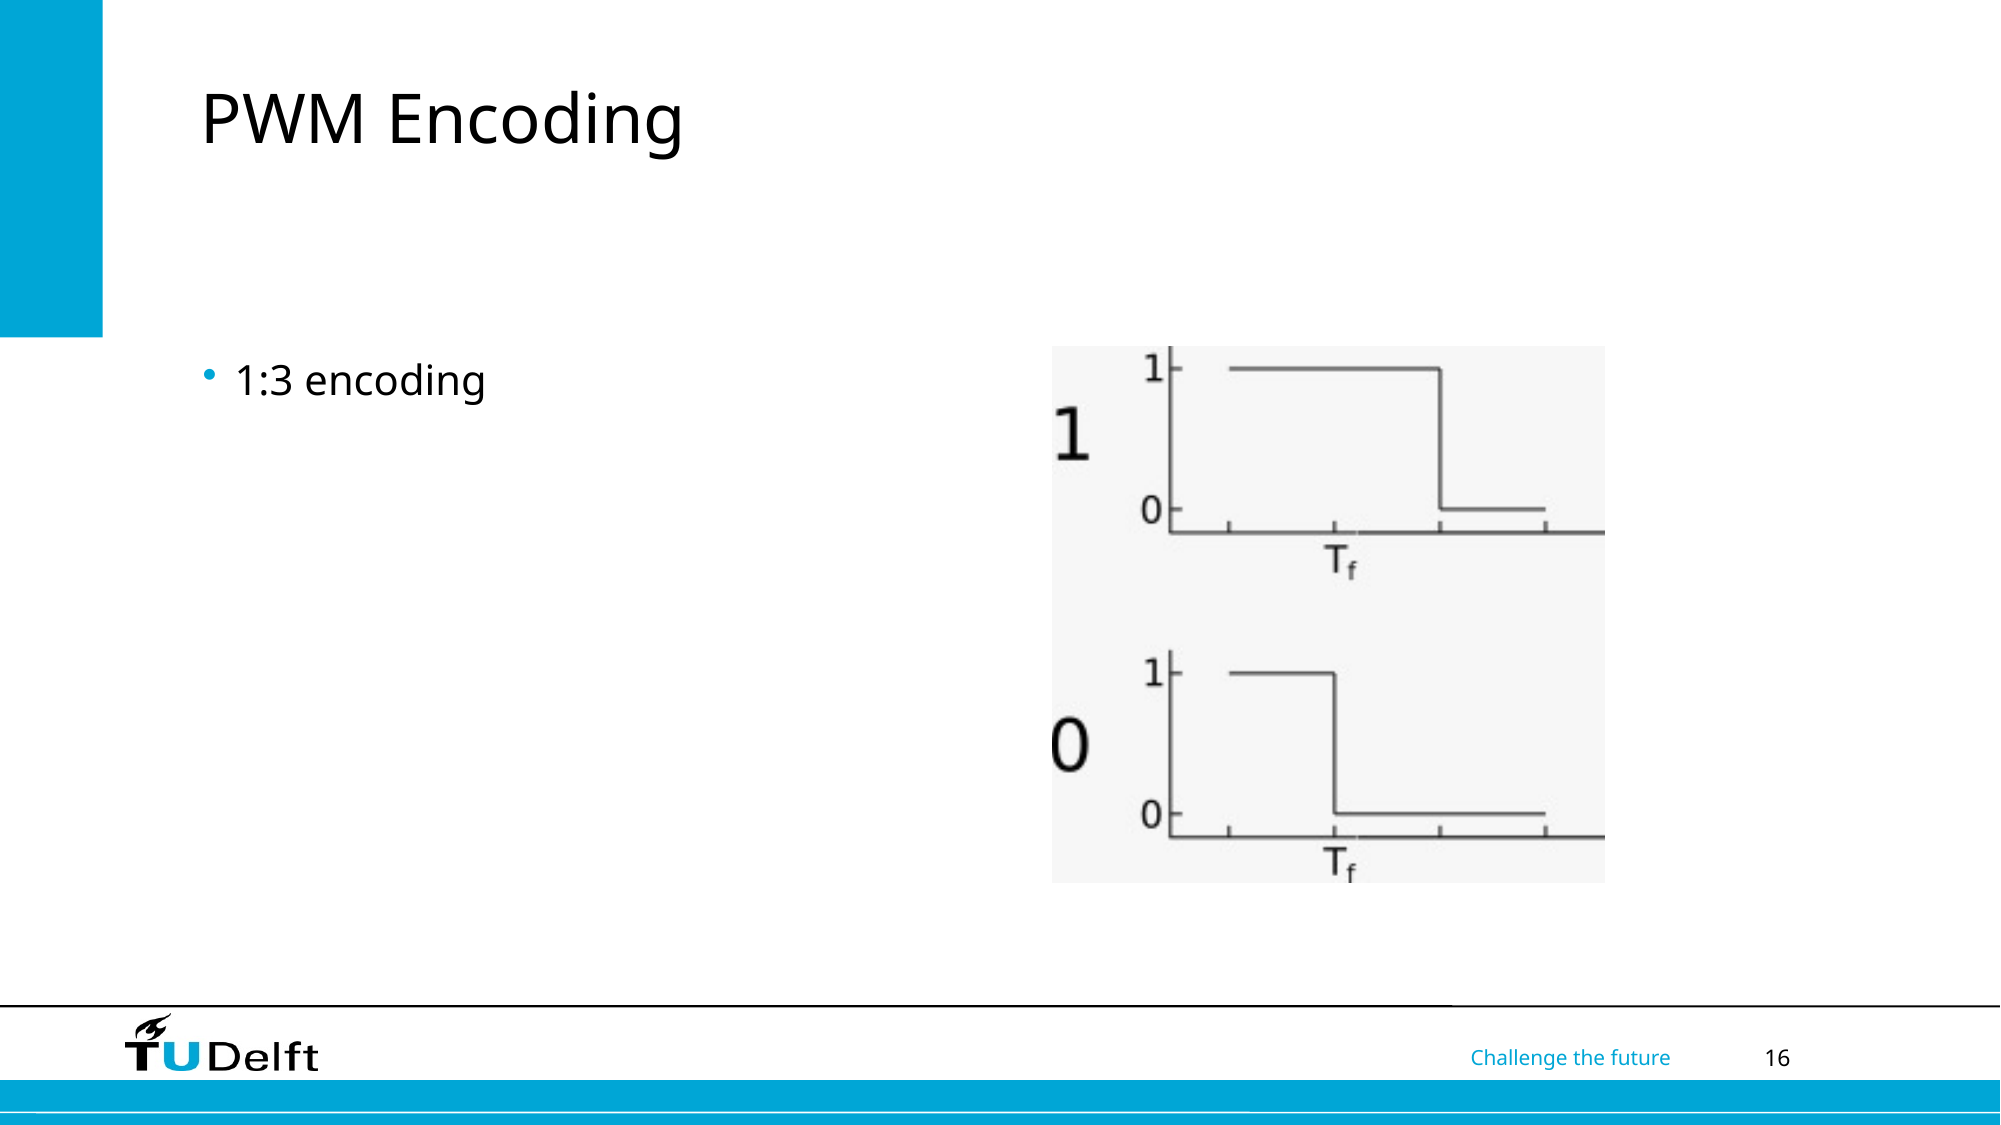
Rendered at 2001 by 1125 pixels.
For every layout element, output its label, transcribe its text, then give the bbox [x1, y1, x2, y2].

title PWM Encoding [200, 75, 1767, 280]
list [1051, 345, 1605, 883]
text_box 1:3 encoding [202, 299, 1764, 876]
picture [125, 1013, 318, 1071]
